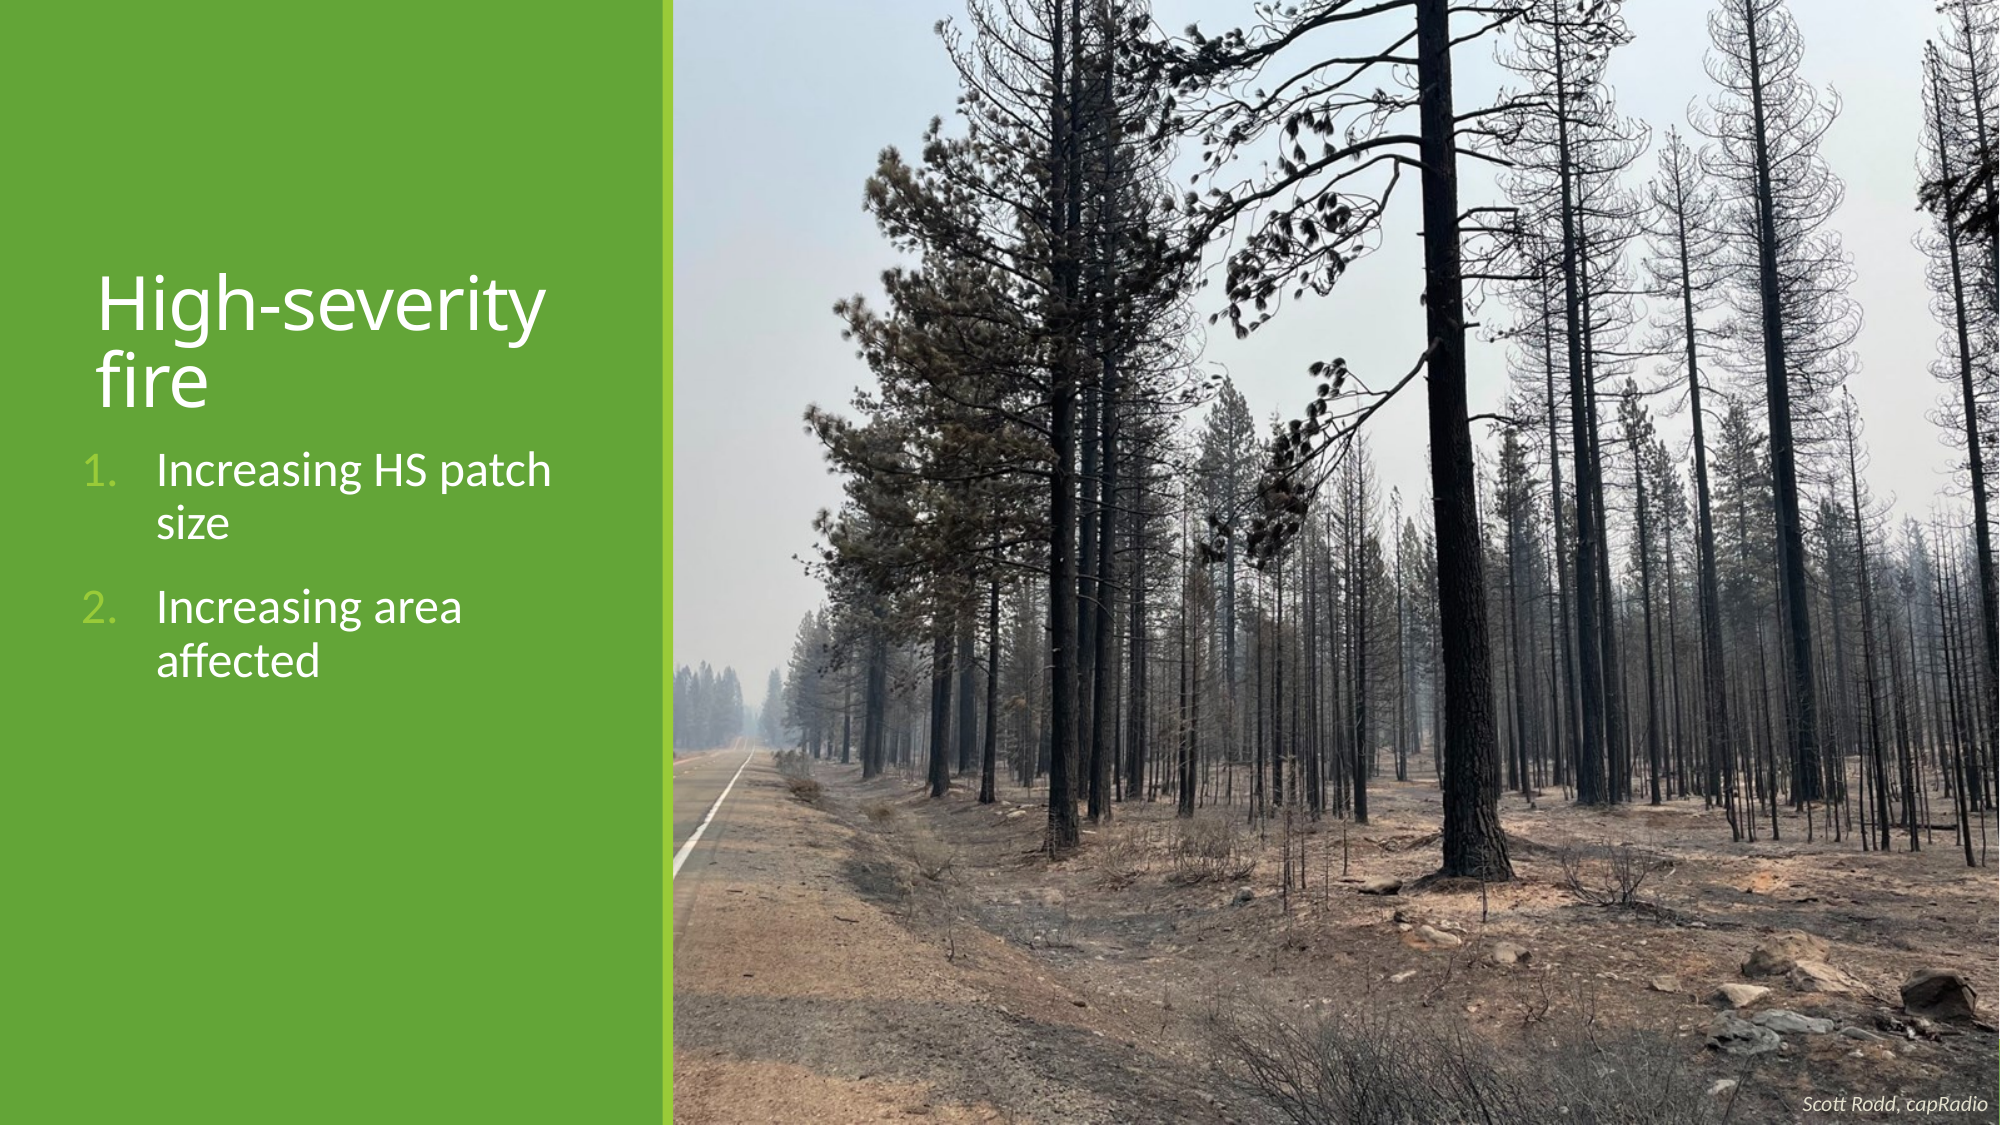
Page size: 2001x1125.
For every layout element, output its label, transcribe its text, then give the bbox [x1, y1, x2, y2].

title High-severity fire [80, 84, 587, 430]
picture [667, 0, 2000, 1125]
text_box [661, 0, 667, 1125]
list Increasing HS patch size Increasing area affected [80, 435, 587, 983]
text_box [0, 0, 661, 1125]
